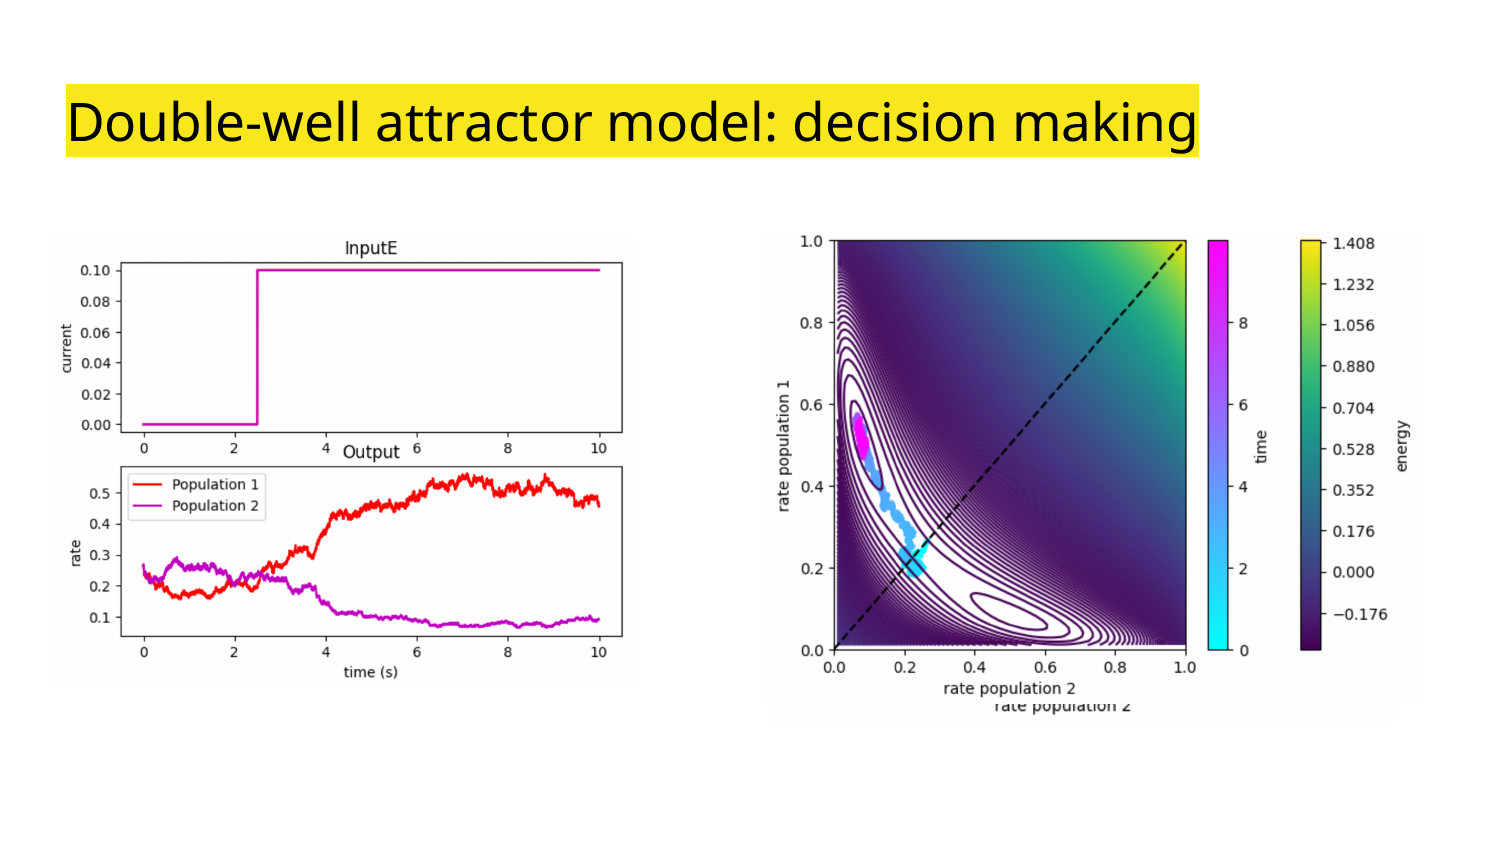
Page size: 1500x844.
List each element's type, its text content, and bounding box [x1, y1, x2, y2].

title Double-well attractor model: decision making [51, 72, 1449, 167]
picture [765, 232, 1419, 723]
picture [50, 234, 637, 689]
